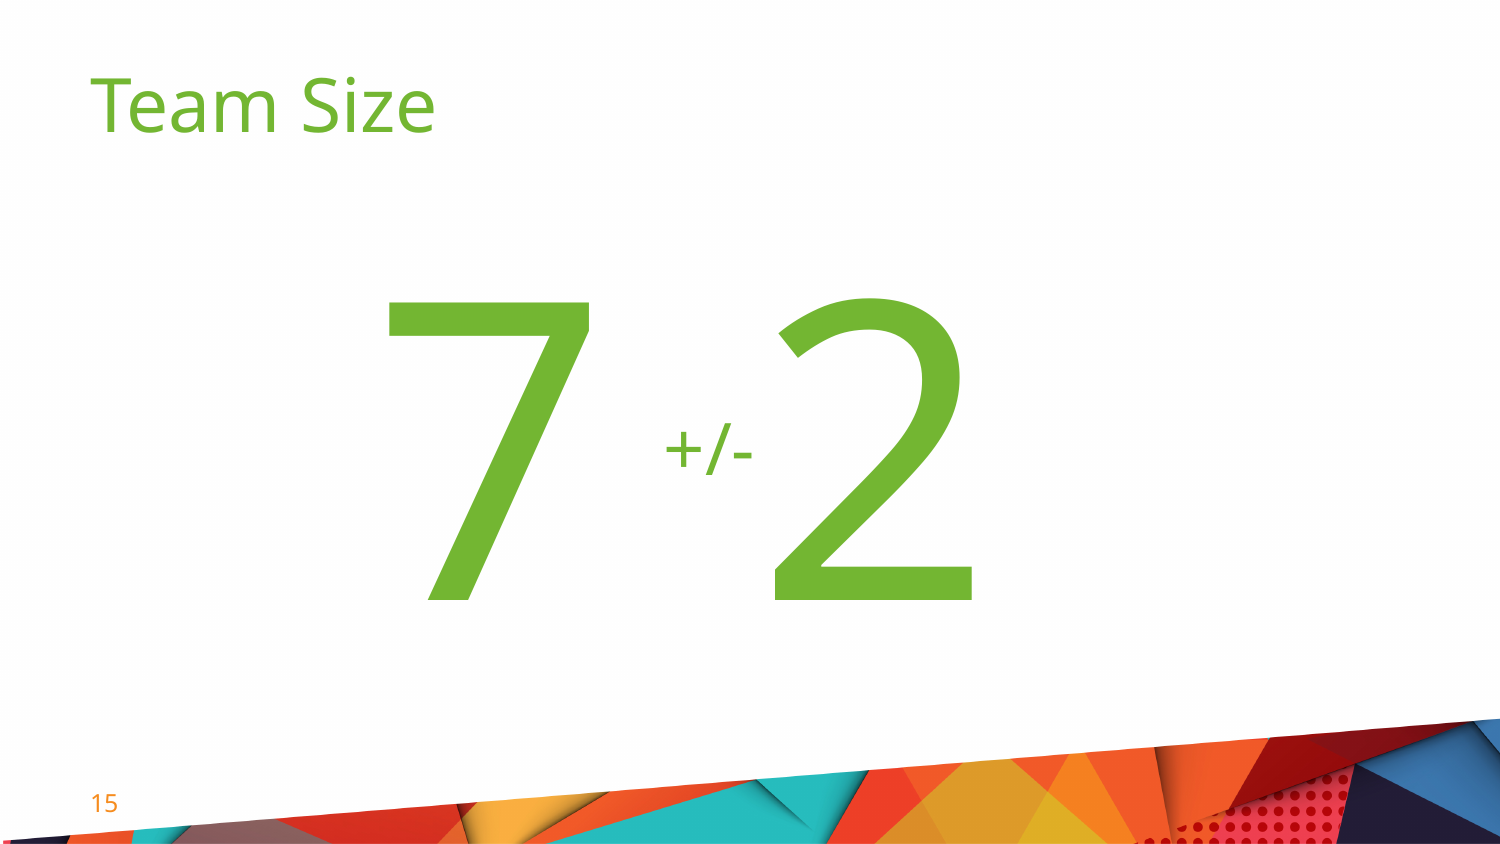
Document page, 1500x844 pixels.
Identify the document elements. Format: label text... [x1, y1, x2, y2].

text_box 7 [335, 176, 611, 692]
picture [0, 0, 1500, 844]
text_box +/-2 [611, 176, 1046, 692]
slide_number 15 [75, 782, 237, 827]
title Team Size [75, 33, 1425, 156]
